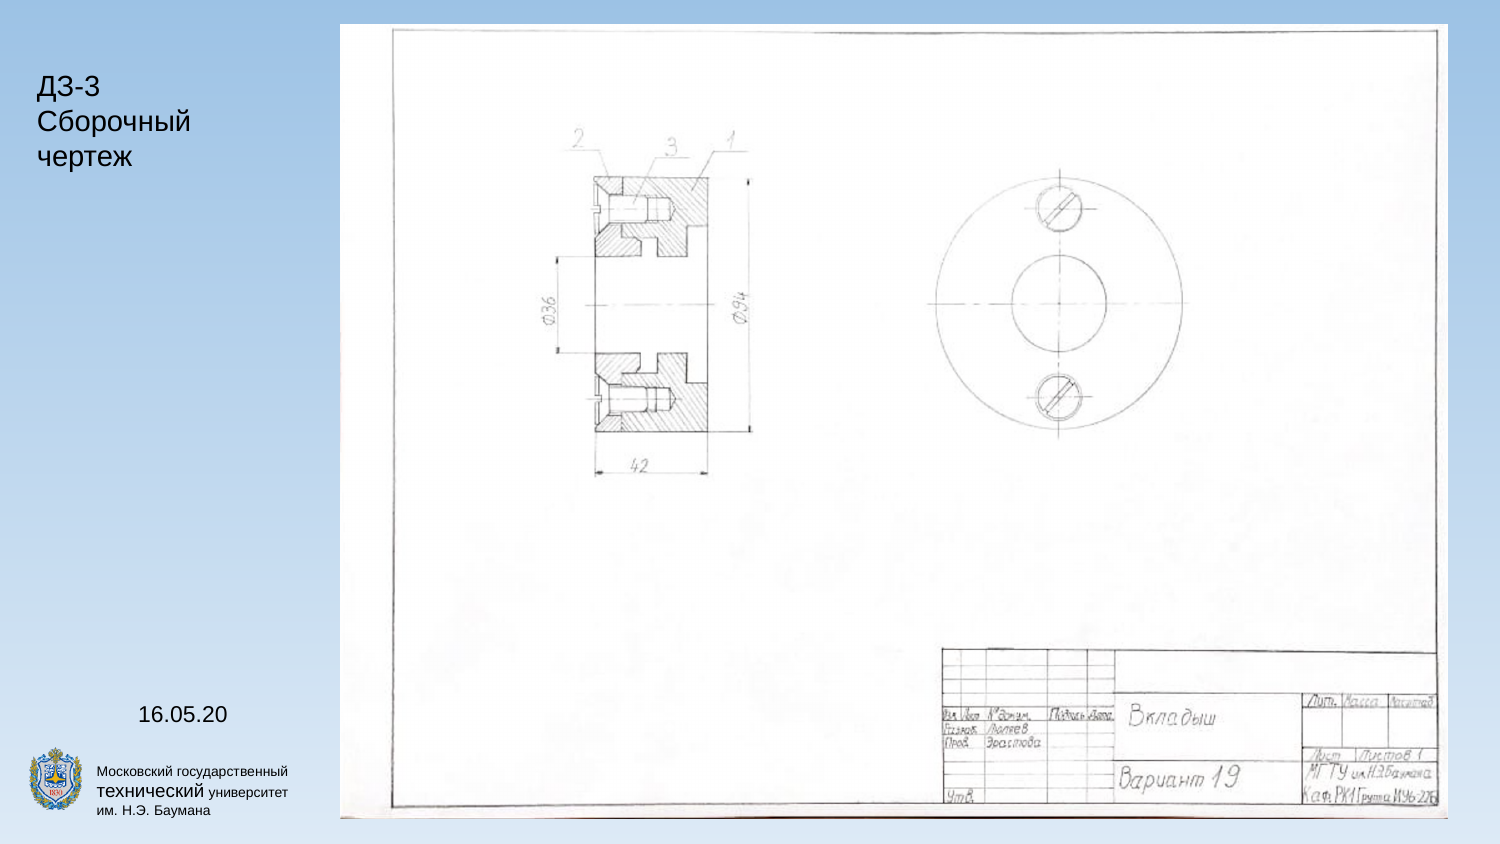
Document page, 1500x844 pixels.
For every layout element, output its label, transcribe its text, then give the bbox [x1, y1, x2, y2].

text_box 16.05.20 [123, 684, 245, 746]
text_box ДЗ-3 Сборочный чертеж [21, 52, 278, 134]
picture [339, 24, 1449, 819]
picture [29, 747, 82, 810]
